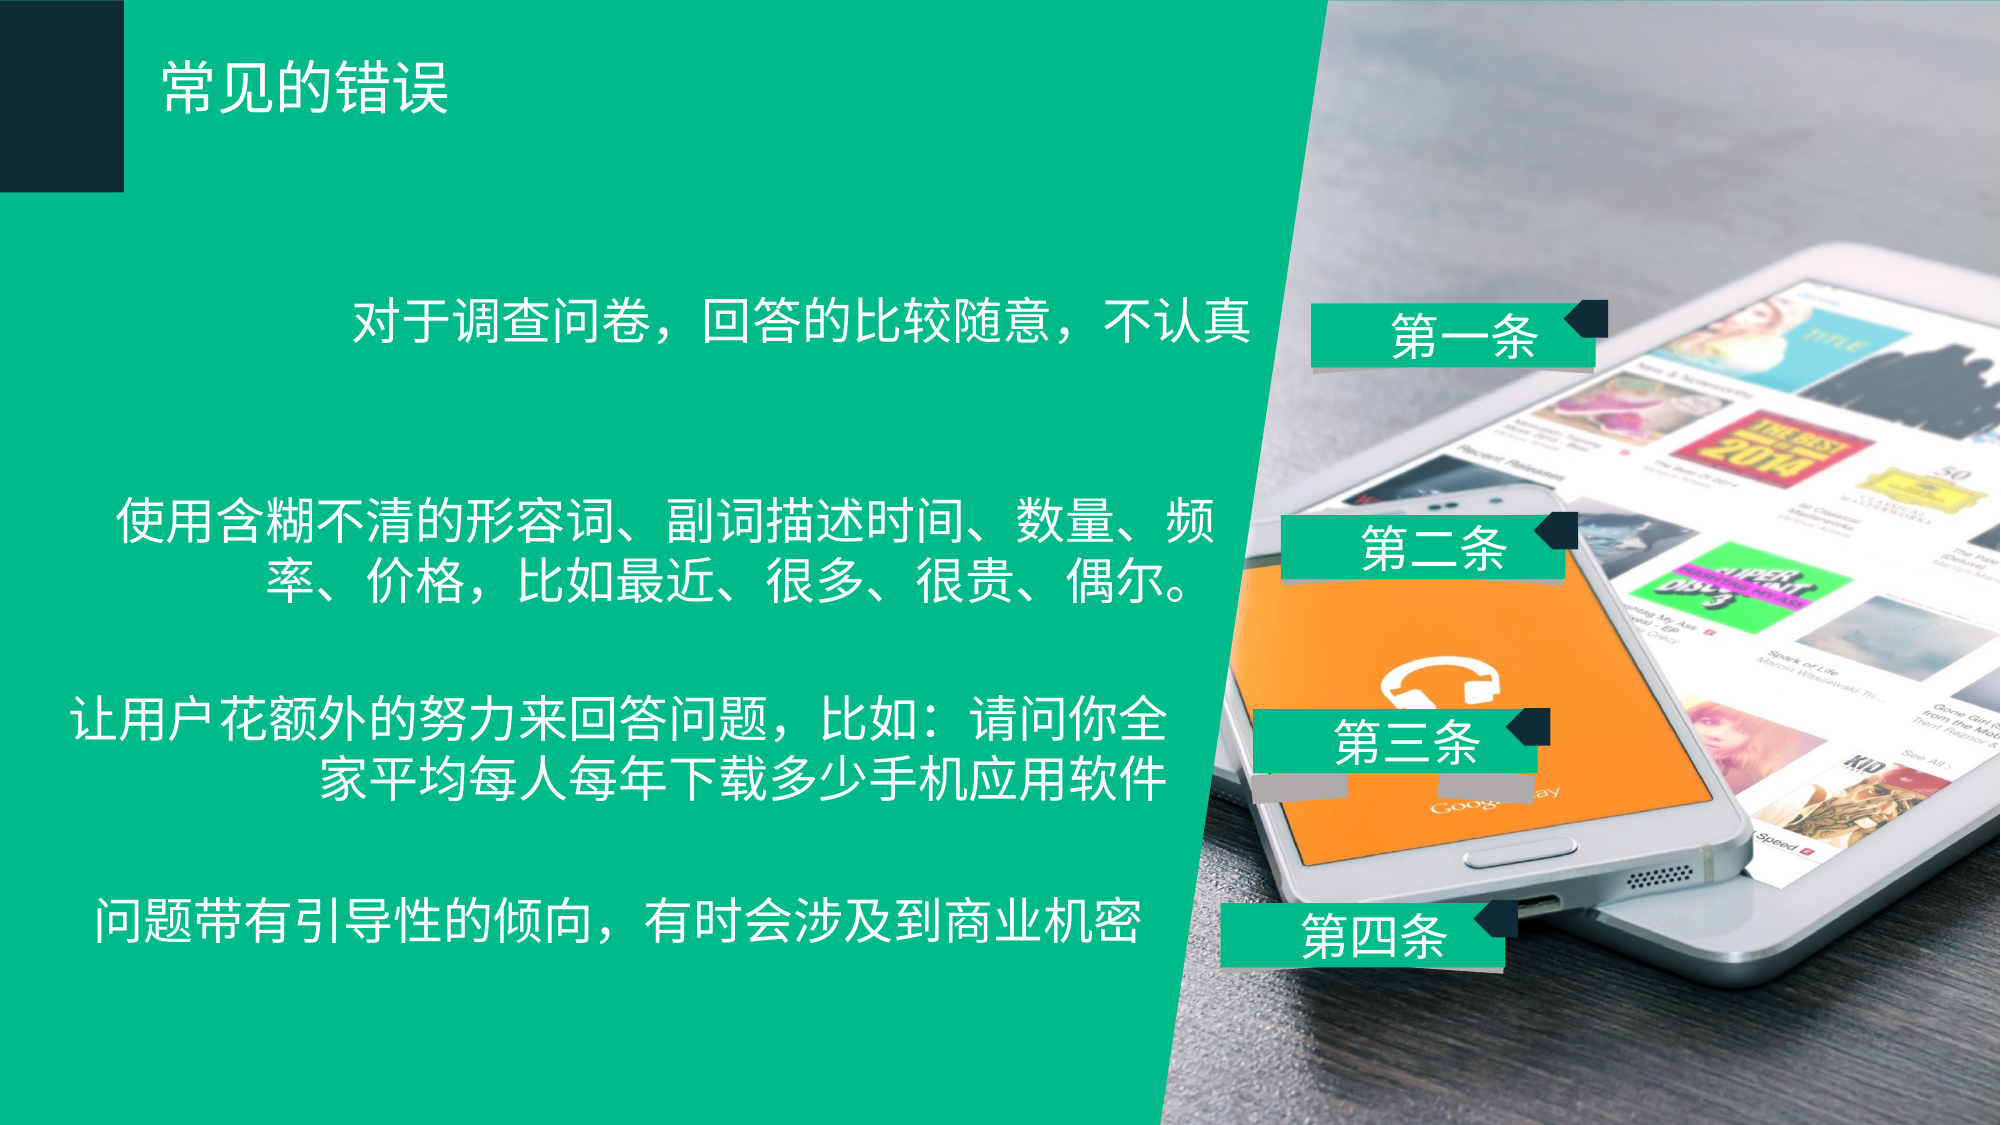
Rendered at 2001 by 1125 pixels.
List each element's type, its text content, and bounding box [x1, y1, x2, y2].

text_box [1251, 772, 1535, 802]
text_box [1311, 341, 1595, 371]
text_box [1221, 941, 1505, 971]
text_box 问题带有引导性的倾向，有时会涉及到商业机密 [42, 882, 1158, 957]
picture [1160, 0, 2000, 1125]
text_box 对于调查问卷，回答的比较随意，不认真 [270, 282, 1160, 358]
text_box 使用含糊不清的形容词、副词描述时间、数量、频率、价格，比如最近、很多、很贵、偶尔。 [73, 482, 1160, 618]
text_box 让用户花额外的努力来回答问题，比如：请问你全家平均每人每年下载多少手机应用软件 [37, 680, 1160, 815]
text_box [1281, 553, 1565, 583]
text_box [0, 0, 680, 193]
